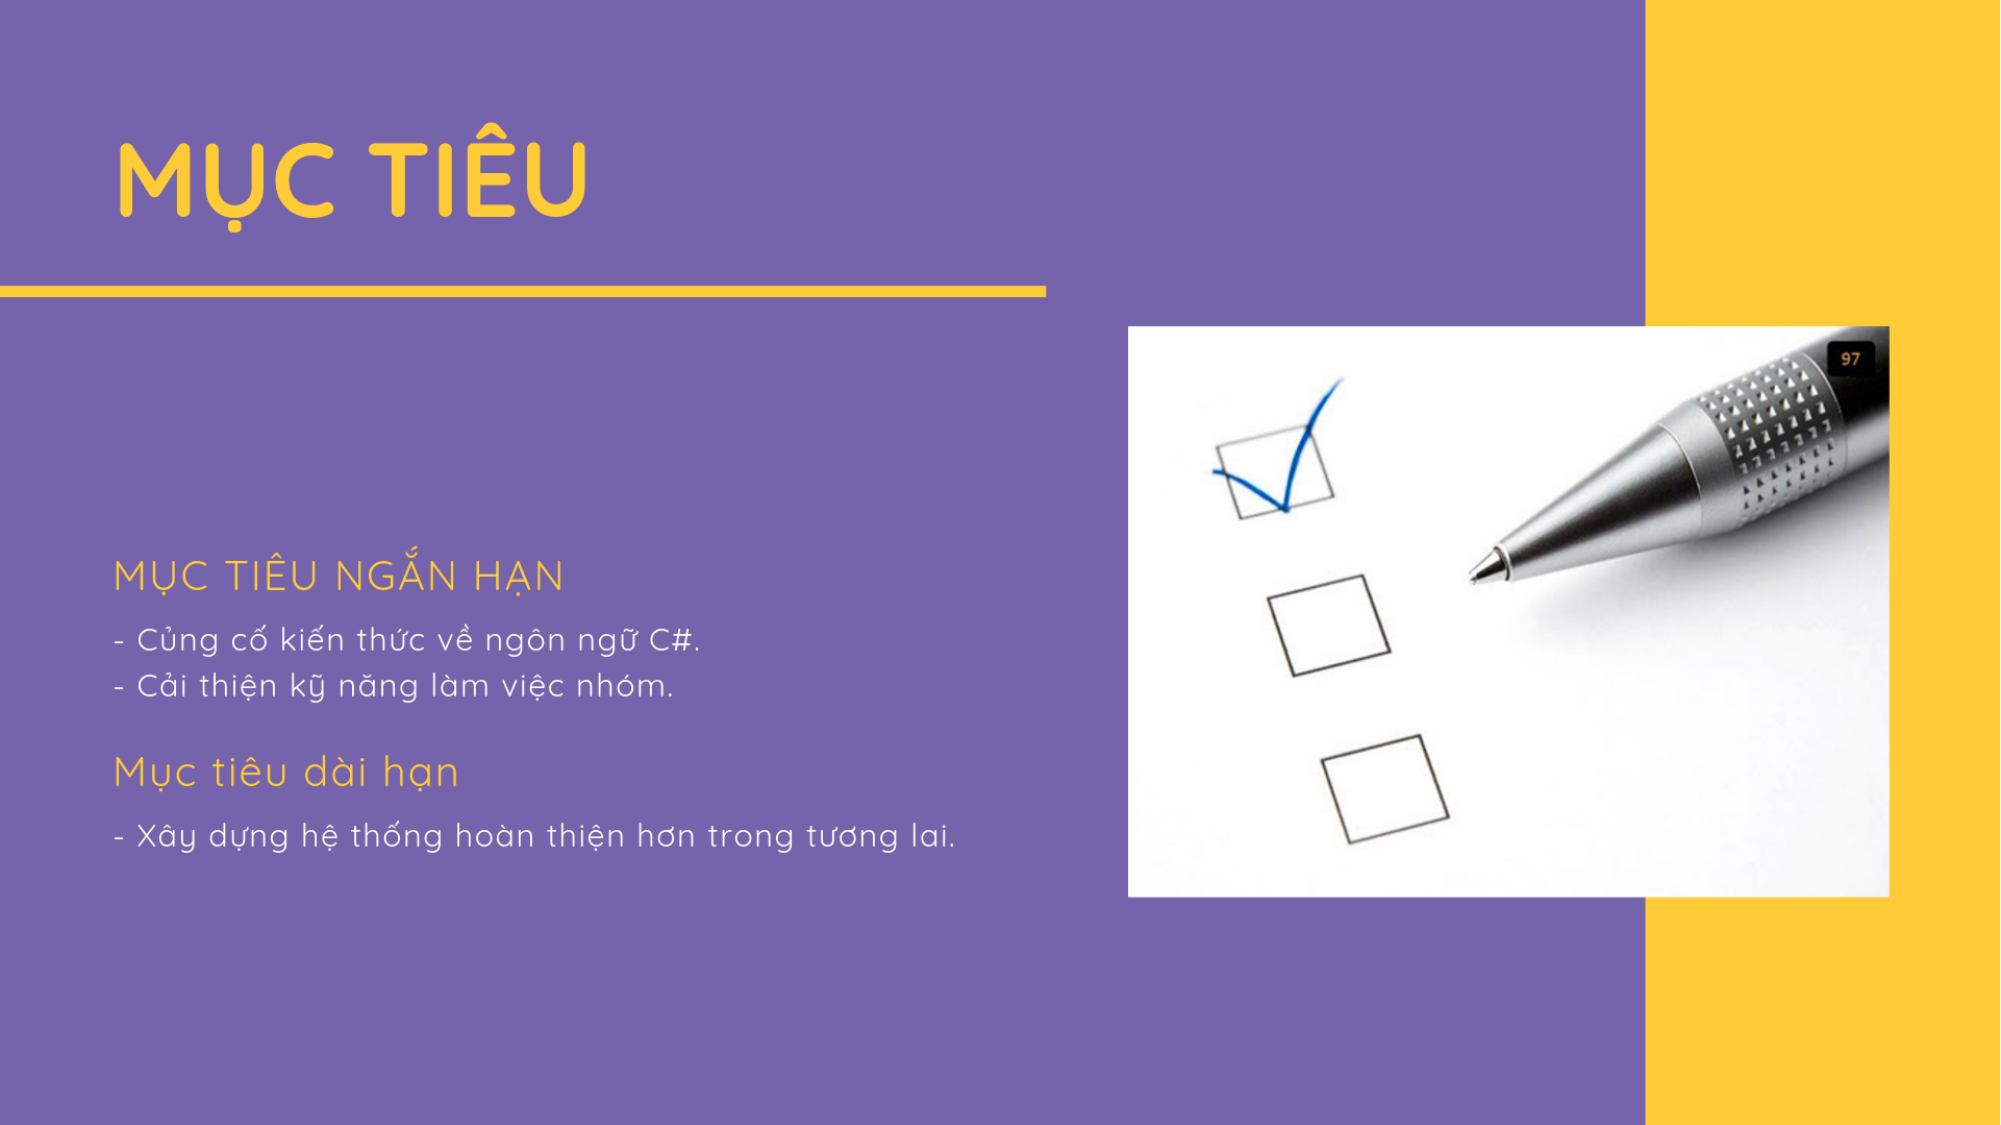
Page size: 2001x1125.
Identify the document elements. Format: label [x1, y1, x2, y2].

list [0, 0, 2000, 1125]
